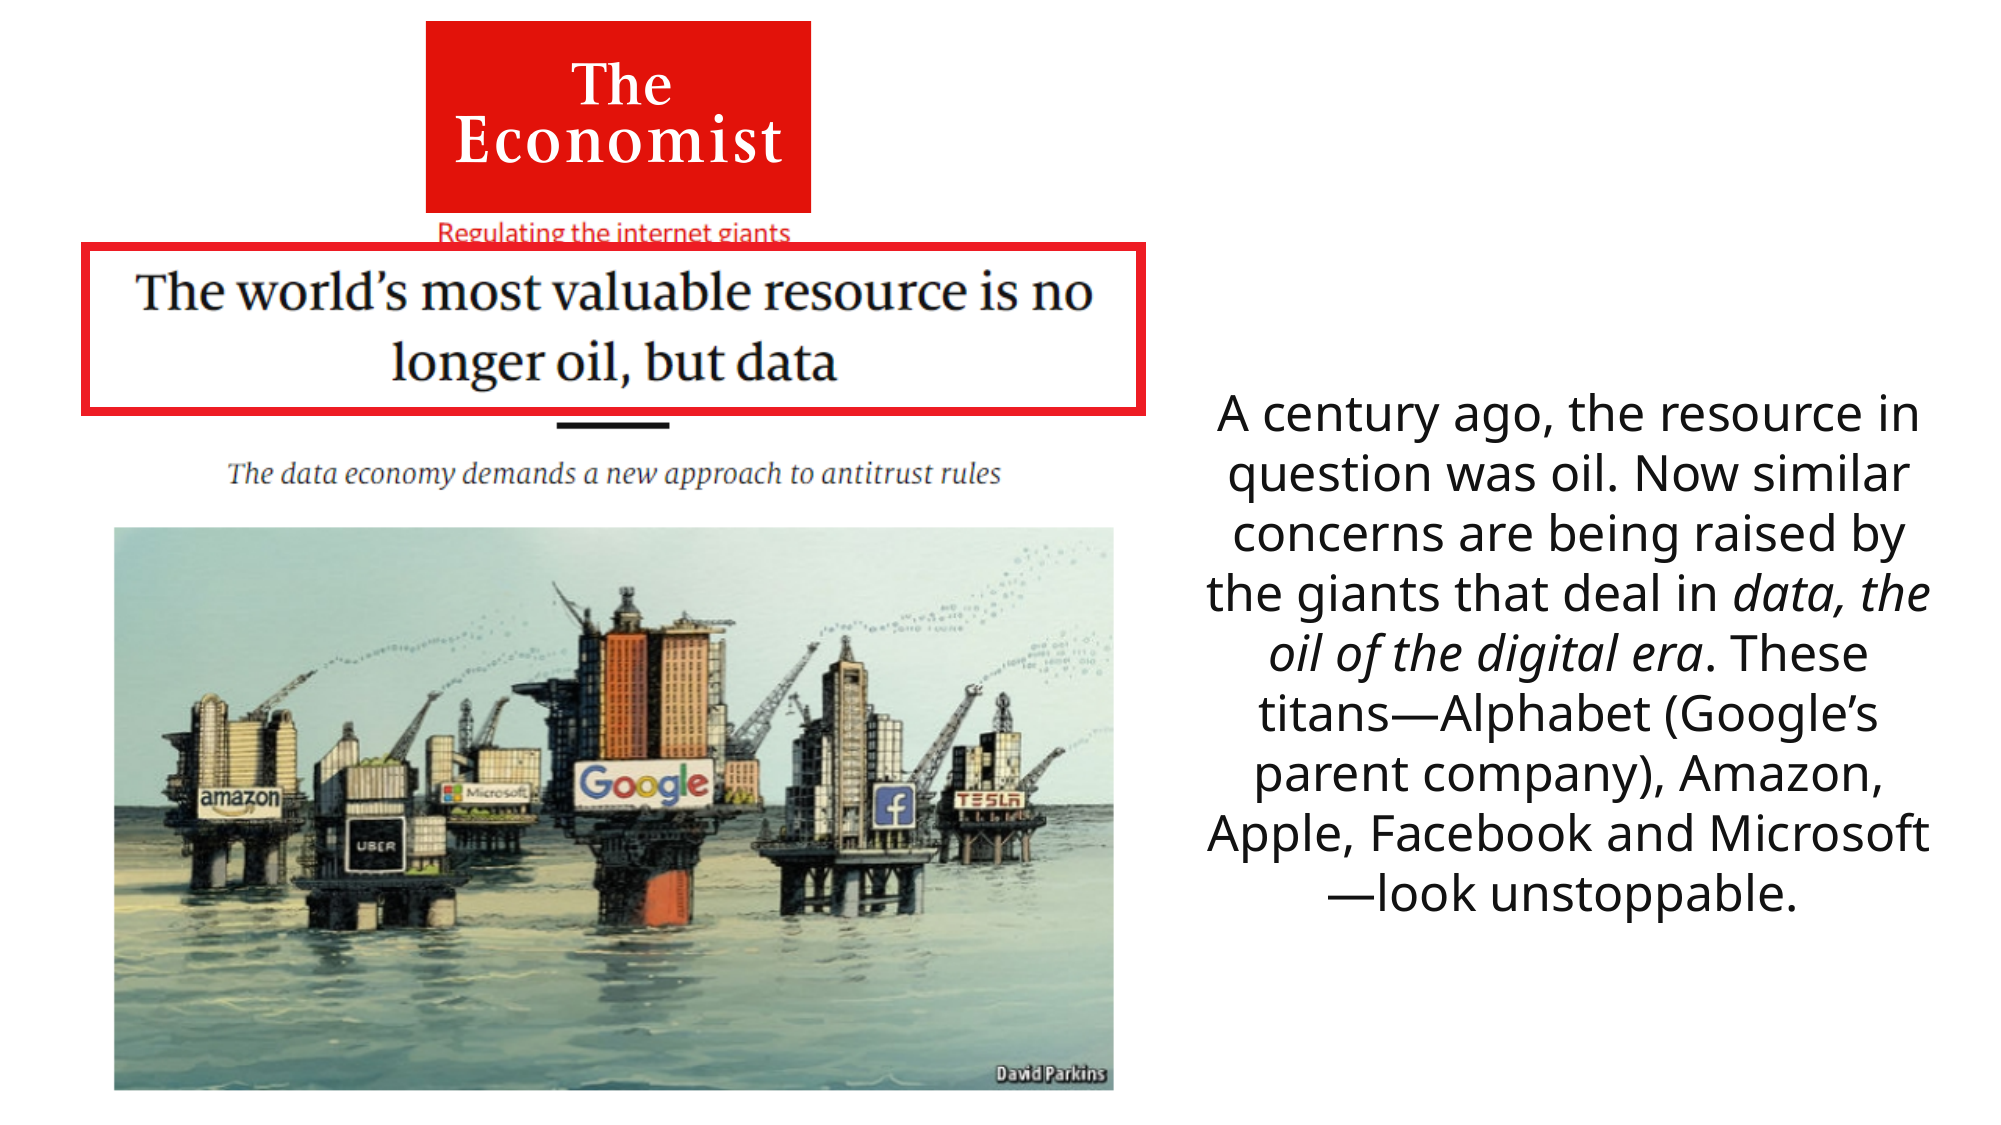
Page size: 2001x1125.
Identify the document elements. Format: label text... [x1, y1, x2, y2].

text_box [30, 21, 1164, 1125]
text_box A century ago, the resource in question was oil. Now similar concerns are being raised by the giants that deal in data, the oil of the digital era. These titans—Alphabet (Google’s parent company), Amazon, Apple, Facebook and Microsoft—look unstoppable. [1190, 373, 1949, 929]
